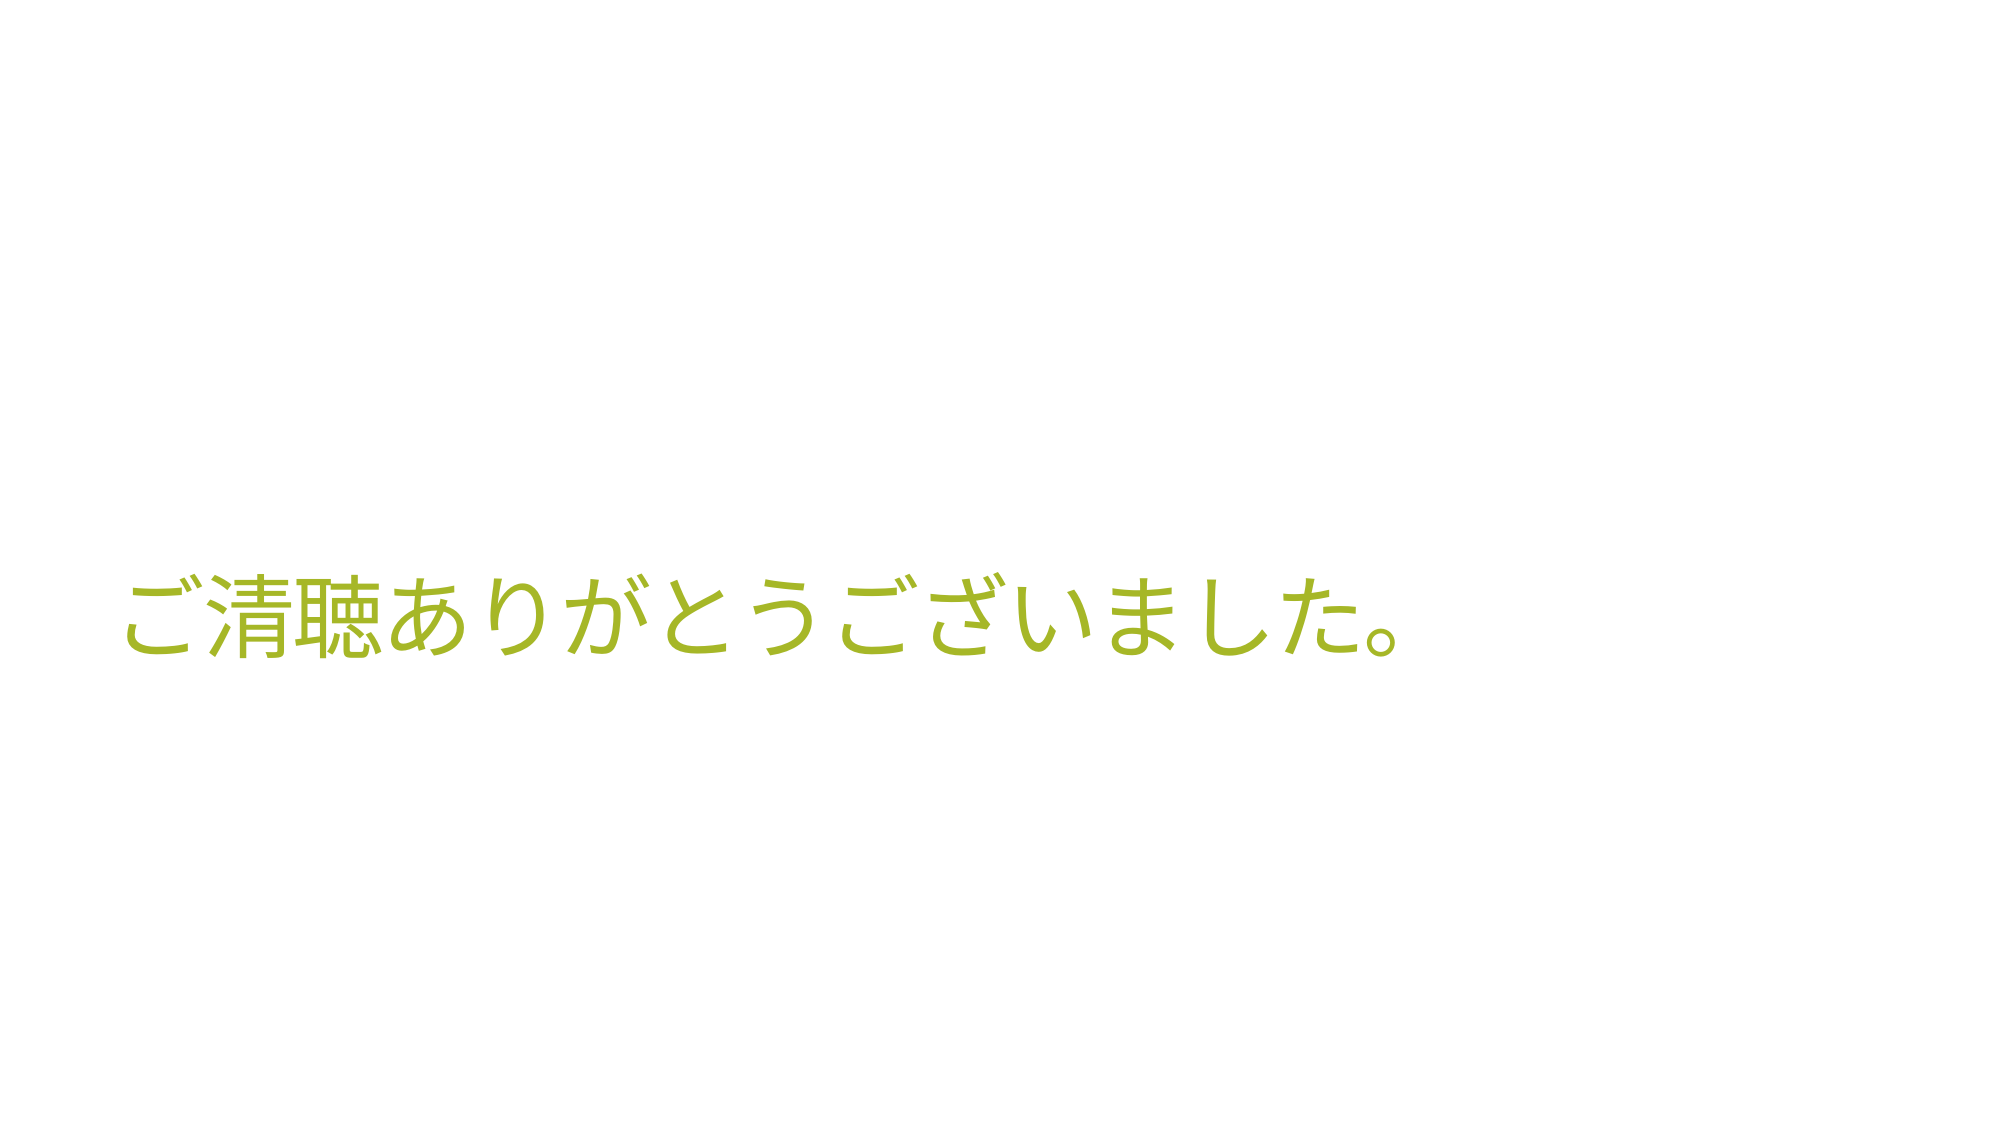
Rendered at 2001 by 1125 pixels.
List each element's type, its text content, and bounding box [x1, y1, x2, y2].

title ご清聴ありがとうございました。 [98, 125, 1868, 677]
